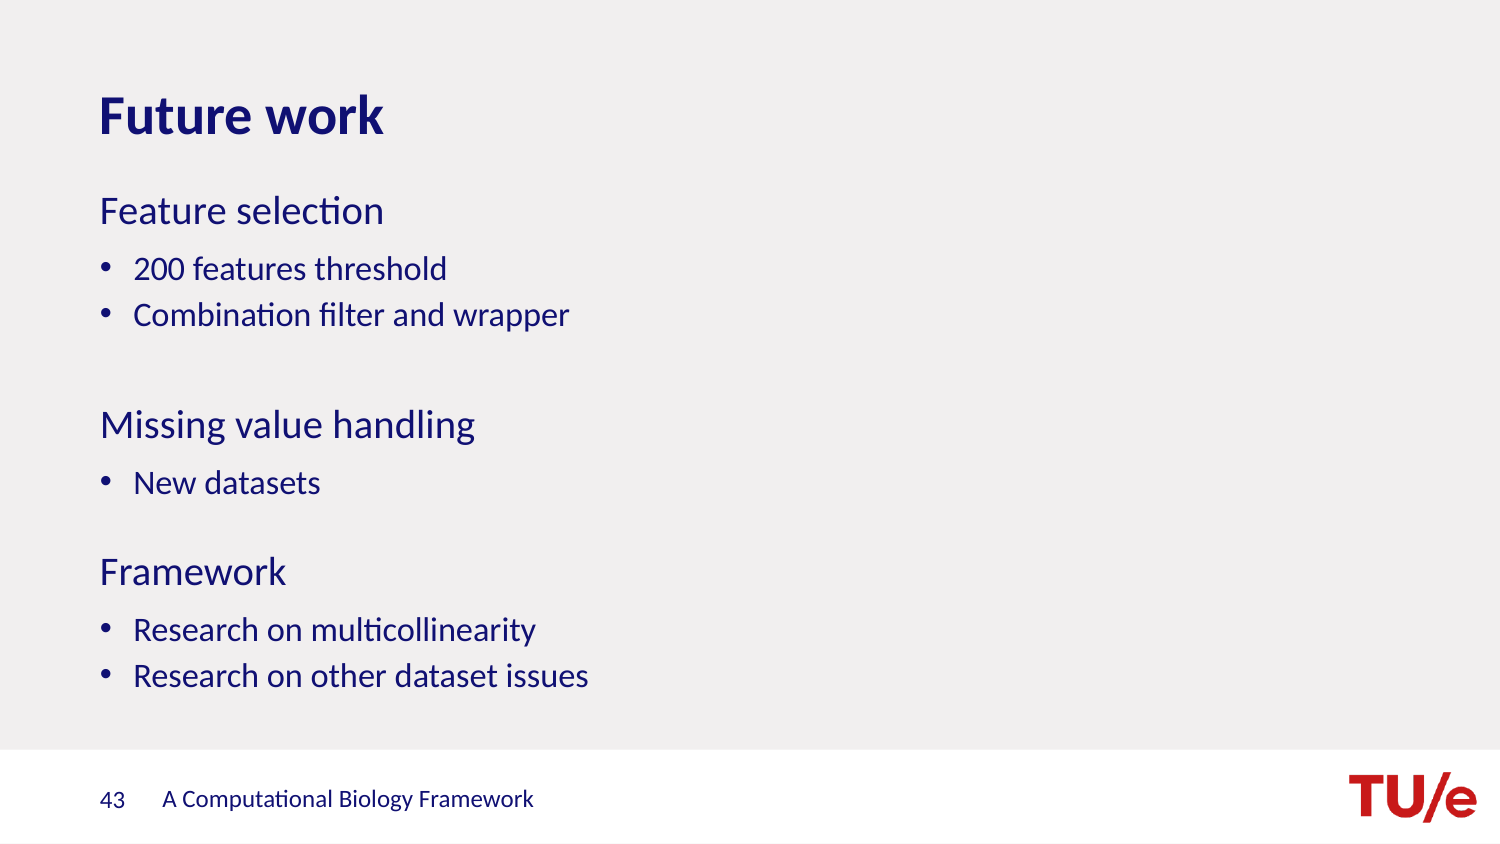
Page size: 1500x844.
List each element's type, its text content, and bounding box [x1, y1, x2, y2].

title Future work [99, 89, 1400, 154]
footer A Computational Biology Framework [162, 782, 1267, 841]
list Feature selection 200 features threshold Combination filter and wrapper Missing value handling New datasets Framework Research on multicollinearity Research on other dataset issues [100, 194, 1400, 750]
picture [1336, 759, 1489, 835]
slide_number 43 [100, 783, 199, 841]
